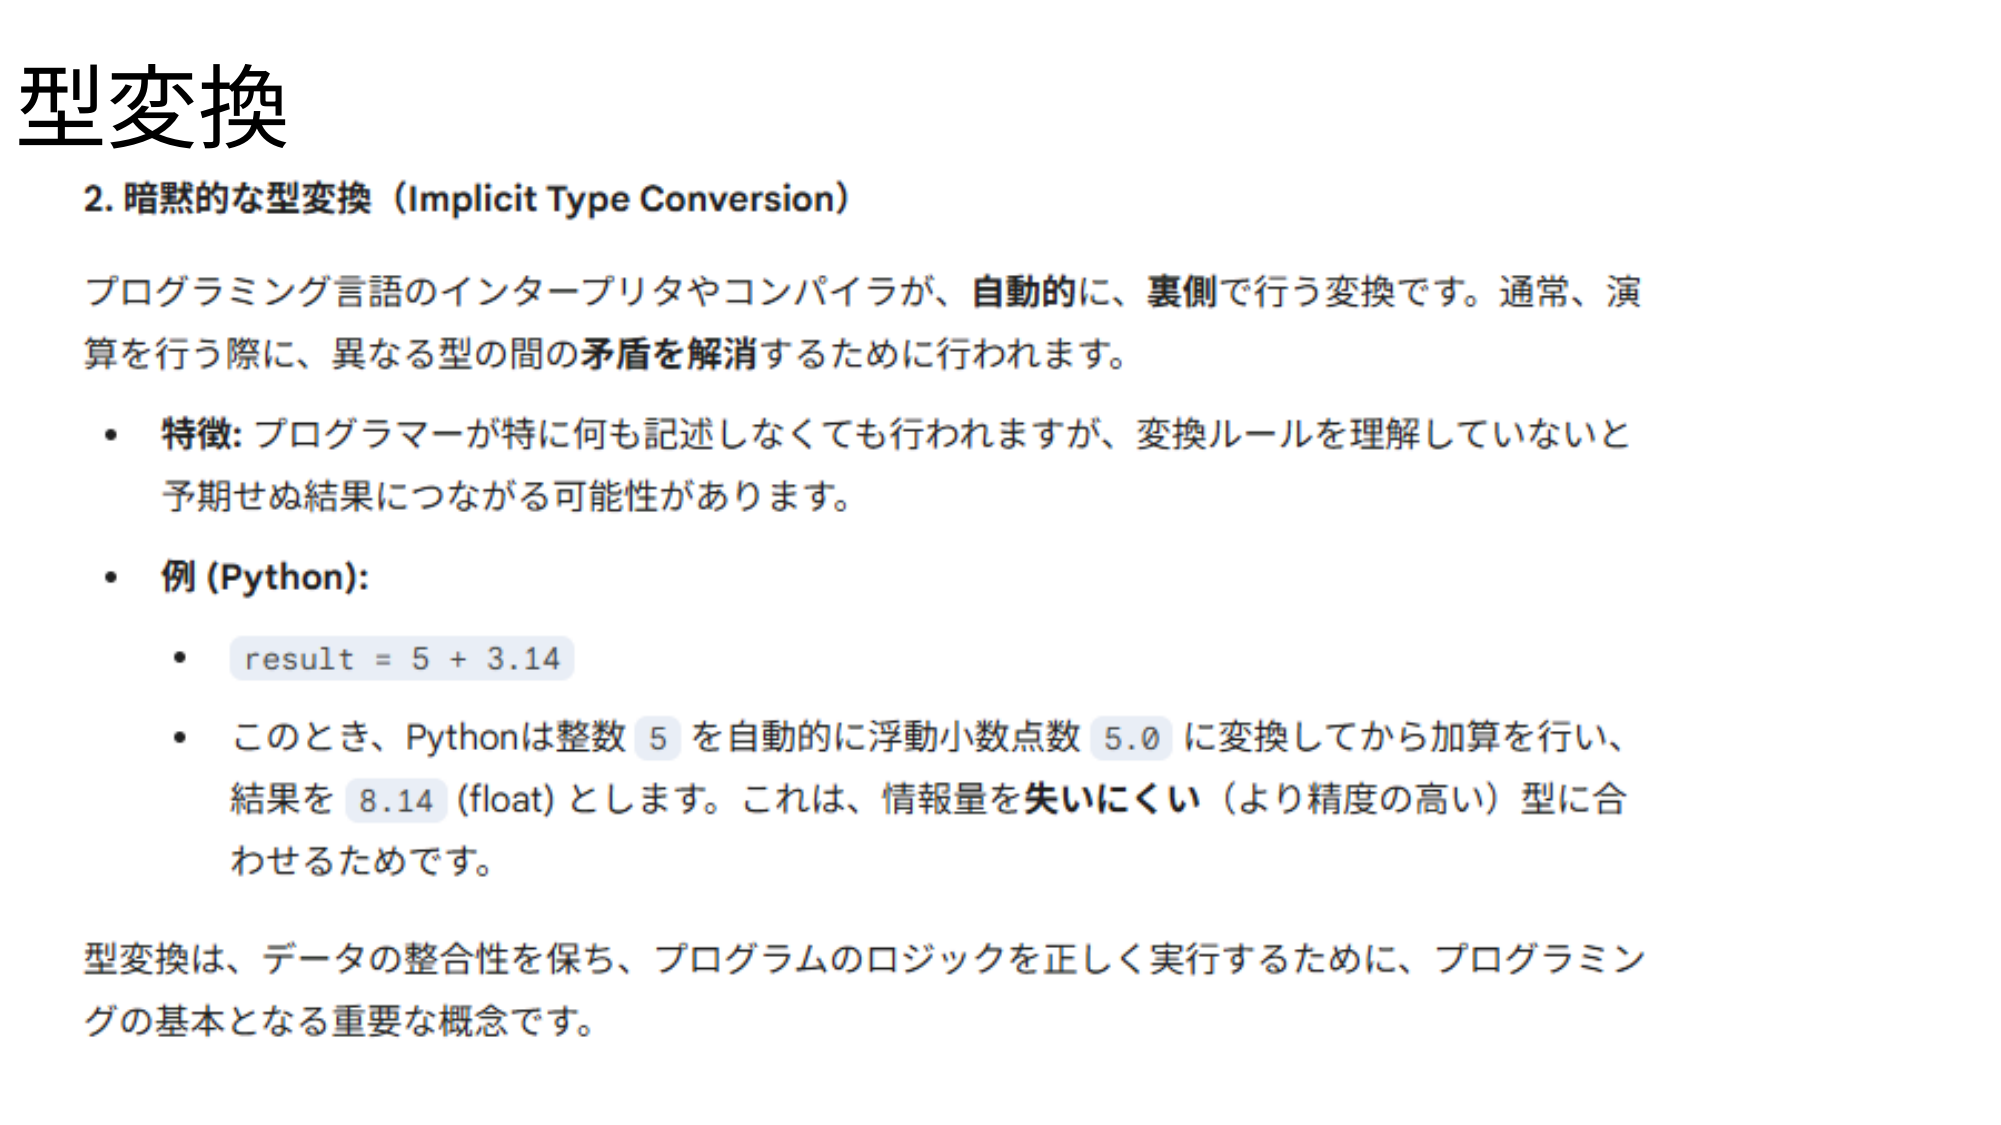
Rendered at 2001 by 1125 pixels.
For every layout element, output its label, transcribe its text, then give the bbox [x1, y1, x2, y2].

title 型変換 [0, 3, 1725, 221]
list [56, 164, 1669, 1077]
